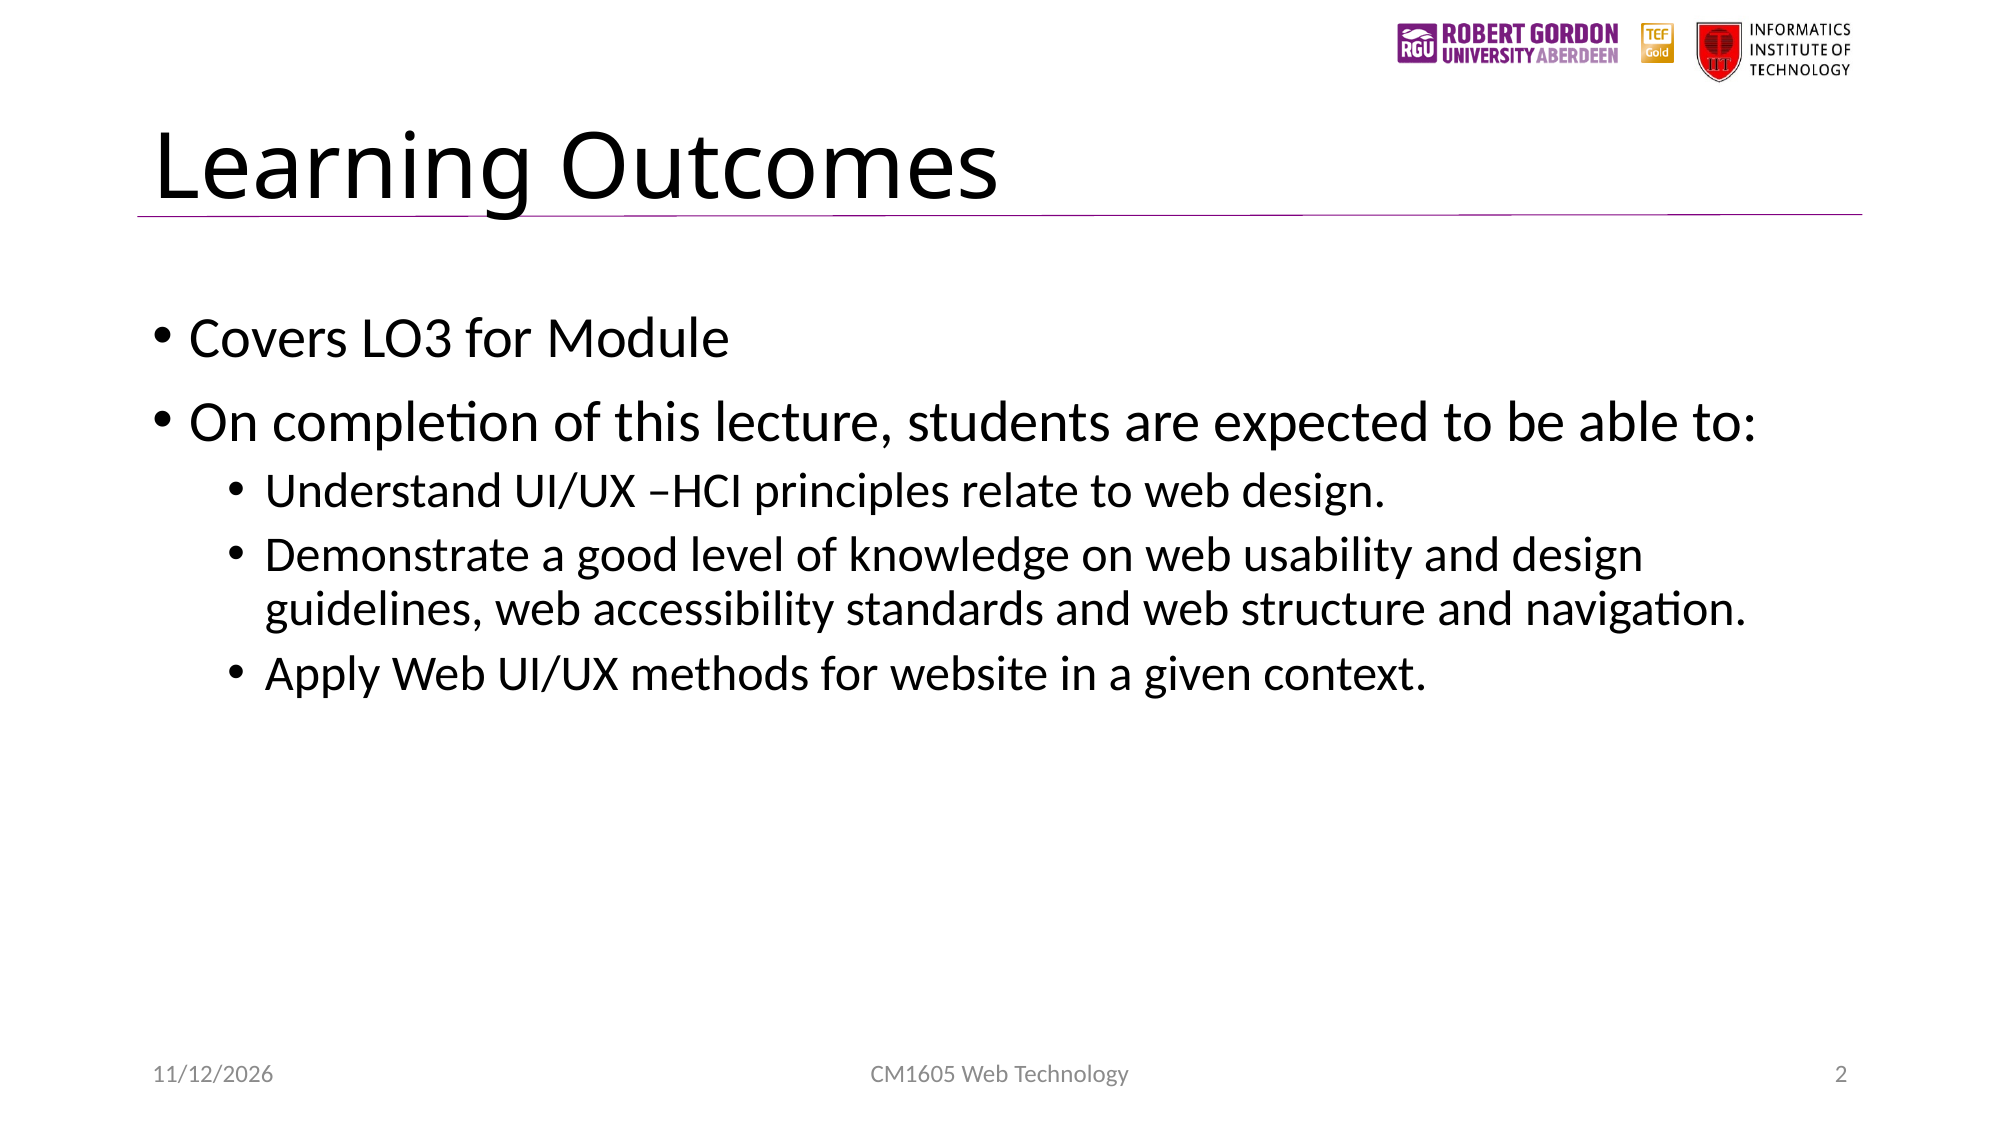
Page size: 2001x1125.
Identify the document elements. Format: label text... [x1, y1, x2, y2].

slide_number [137, 1042, 588, 1103]
title Learning Outcomes [137, 59, 1863, 278]
slide_number 2 [1412, 1042, 1863, 1103]
picture [1388, 5, 1863, 59]
footer CM1605 Web Technology [662, 1042, 1338, 1103]
list Covers LO3 for Module On completion of this lecture, students are expected to be able to: Understand UI/UX –HCI principles relate to web design. Demonstrate a good level of knowledge on web usability and design guidelines, web accessibility standards and web structure and navigation. Apply Web UI/UX methods for website in a given context. [137, 299, 1863, 1014]
